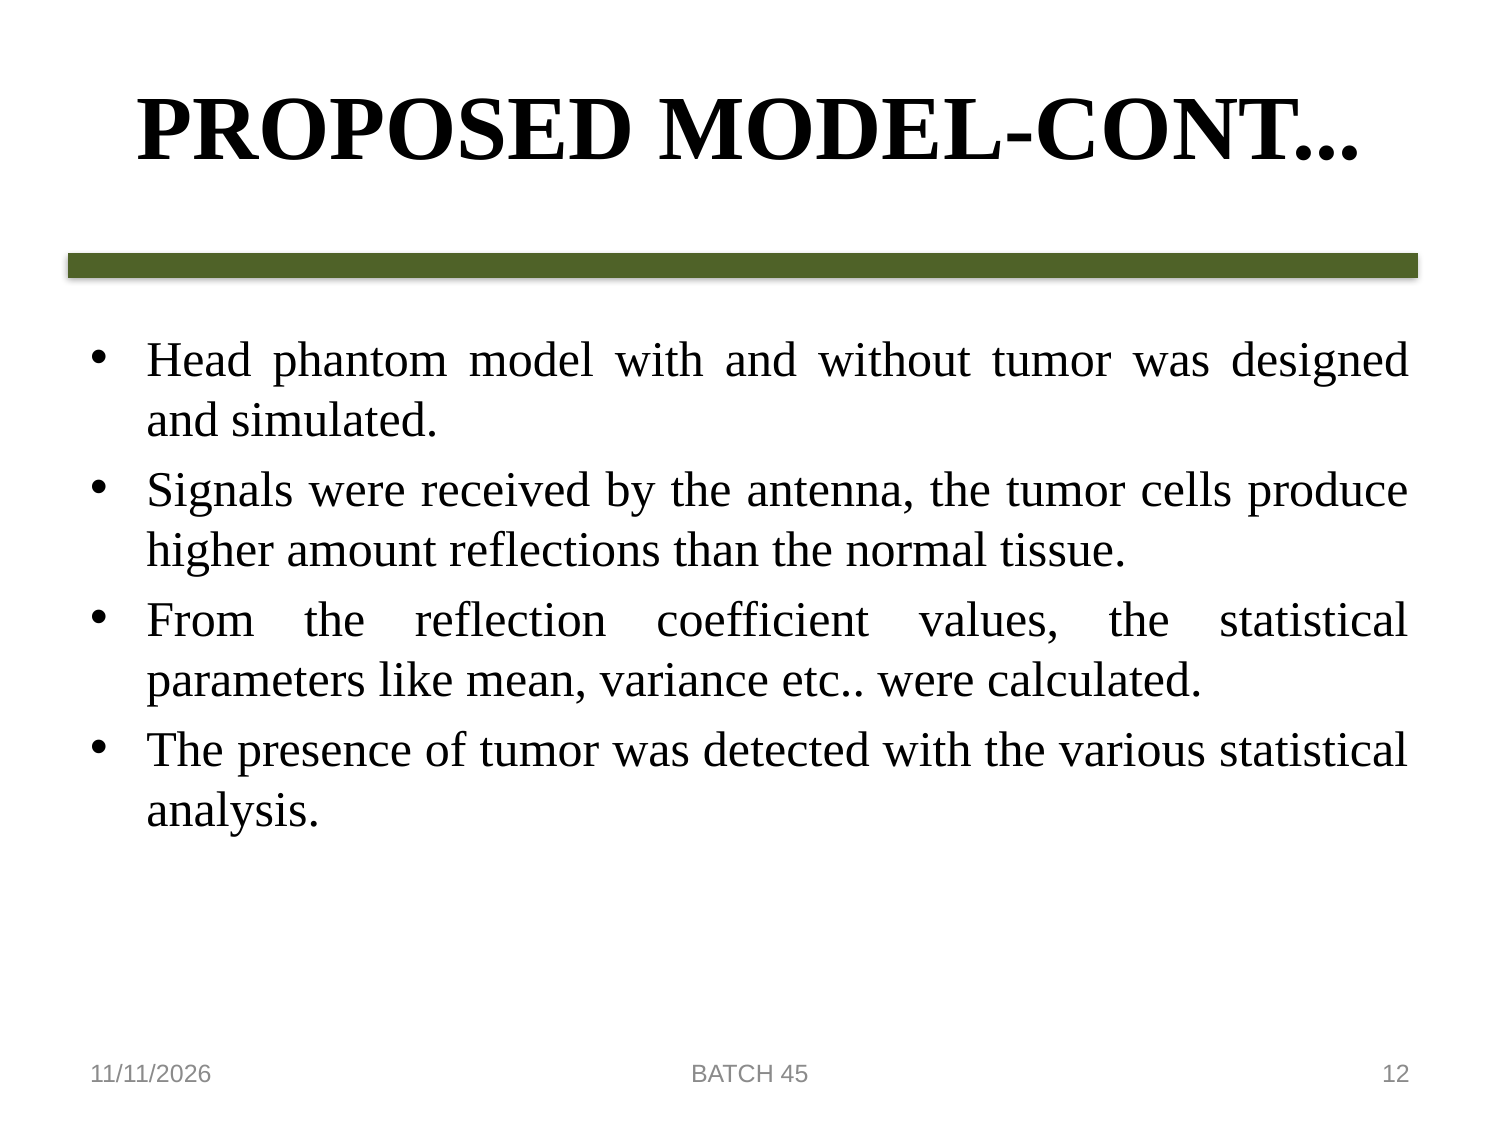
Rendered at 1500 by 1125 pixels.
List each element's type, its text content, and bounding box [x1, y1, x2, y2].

title PROPOSED MODEL-CONT... [75, 45, 1425, 200]
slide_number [75, 1042, 425, 1103]
list Head phantom model with and without tumor was designed and simulated. Signals were received by the antenna, the tumor cells produce higher amount reflections than the normal tissue. From the reflection coefficient values, the statistical parameters like mean, variance etc.. were calculated. The presence of tumor was detected with the various statistical analysis. [75, 318, 1425, 1005]
slide_number 12 [1074, 1042, 1425, 1103]
text_box [68, 253, 1419, 279]
footer BATCH 45 [512, 1042, 988, 1103]
